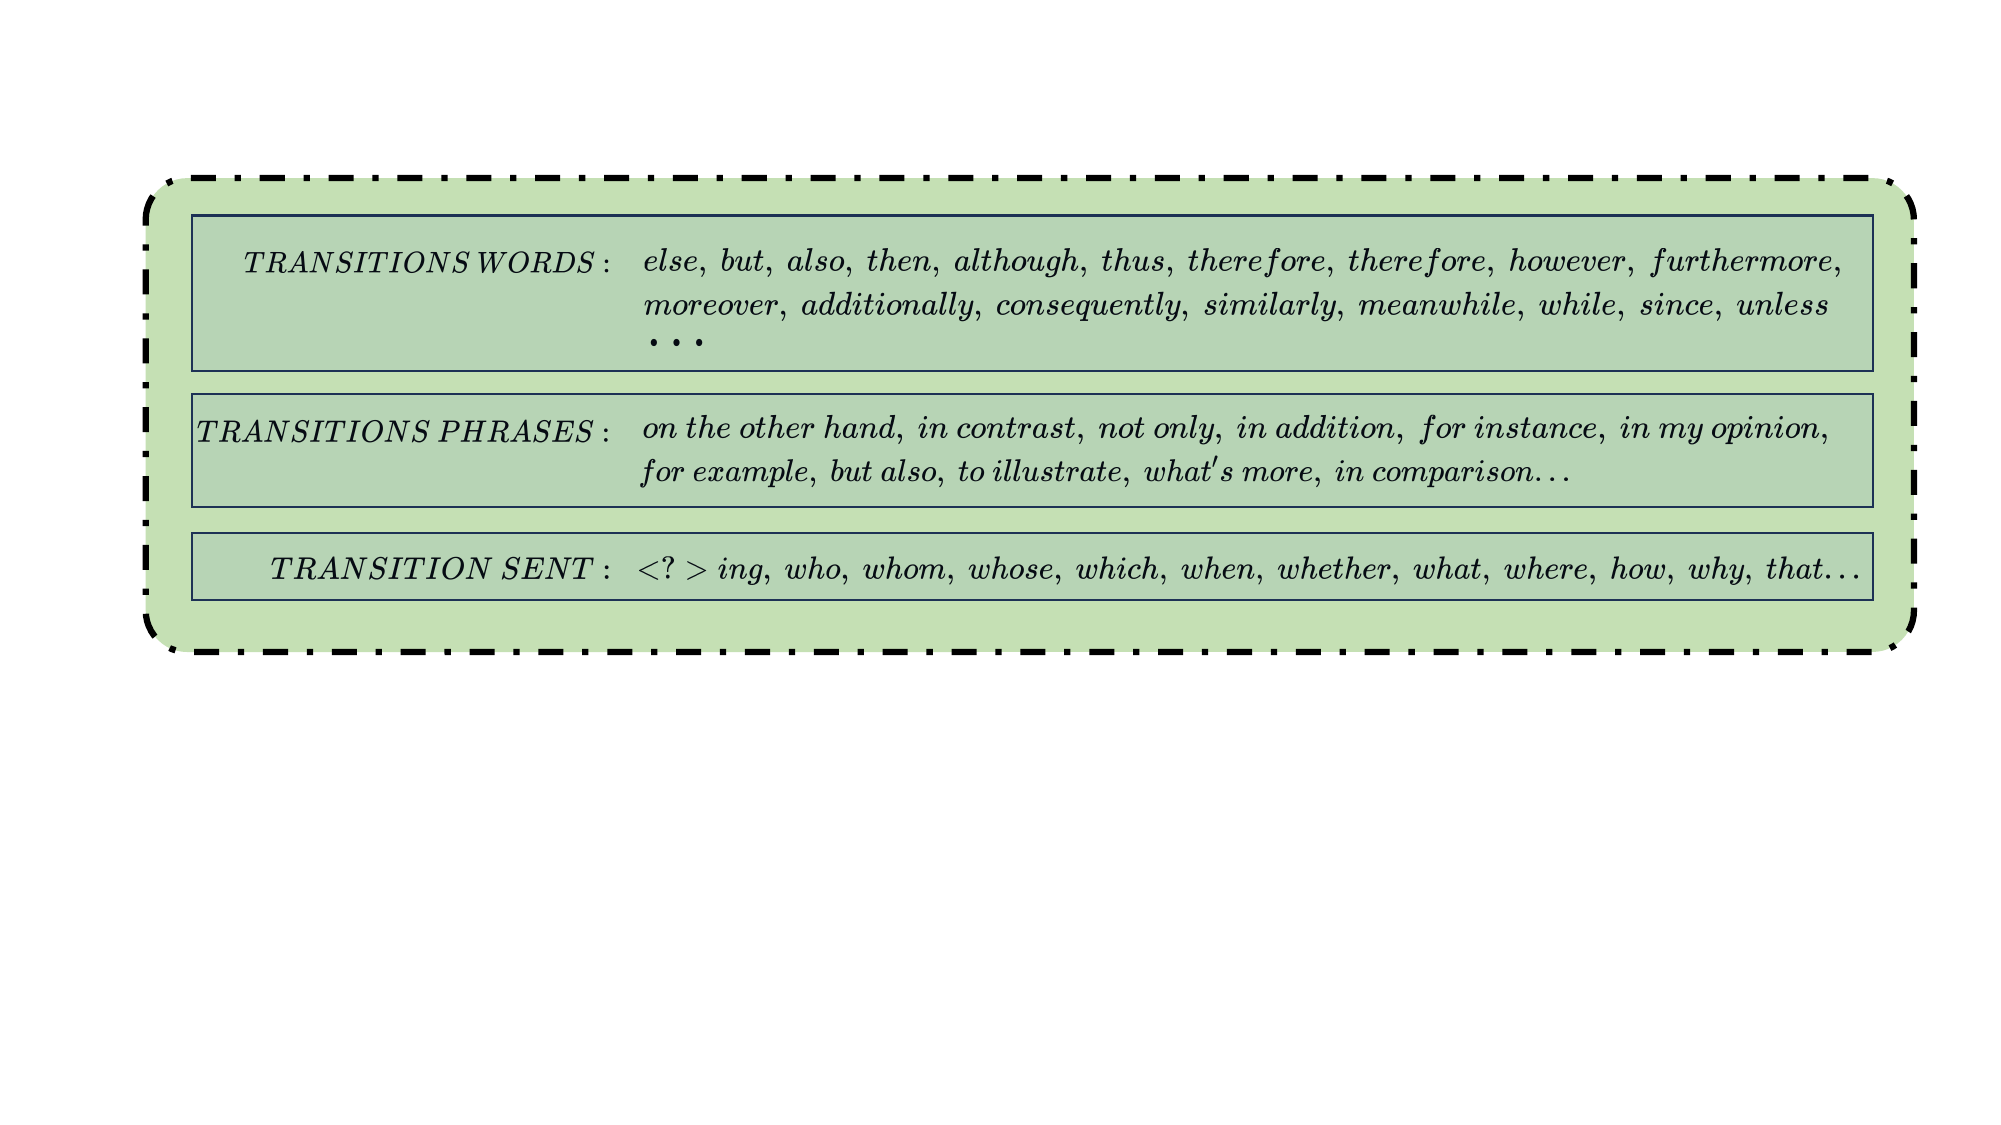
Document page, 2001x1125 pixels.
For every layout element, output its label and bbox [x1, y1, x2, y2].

picture [628, 399, 1842, 500]
text_box [191, 393, 1874, 508]
picture [623, 540, 1874, 601]
picture [267, 552, 613, 584]
picture [650, 338, 703, 347]
picture [240, 246, 613, 278]
text_box [191, 532, 1874, 601]
text_box [144, 177, 1916, 654]
text_box [191, 214, 1874, 372]
picture [629, 232, 1855, 337]
picture [192, 415, 613, 448]
